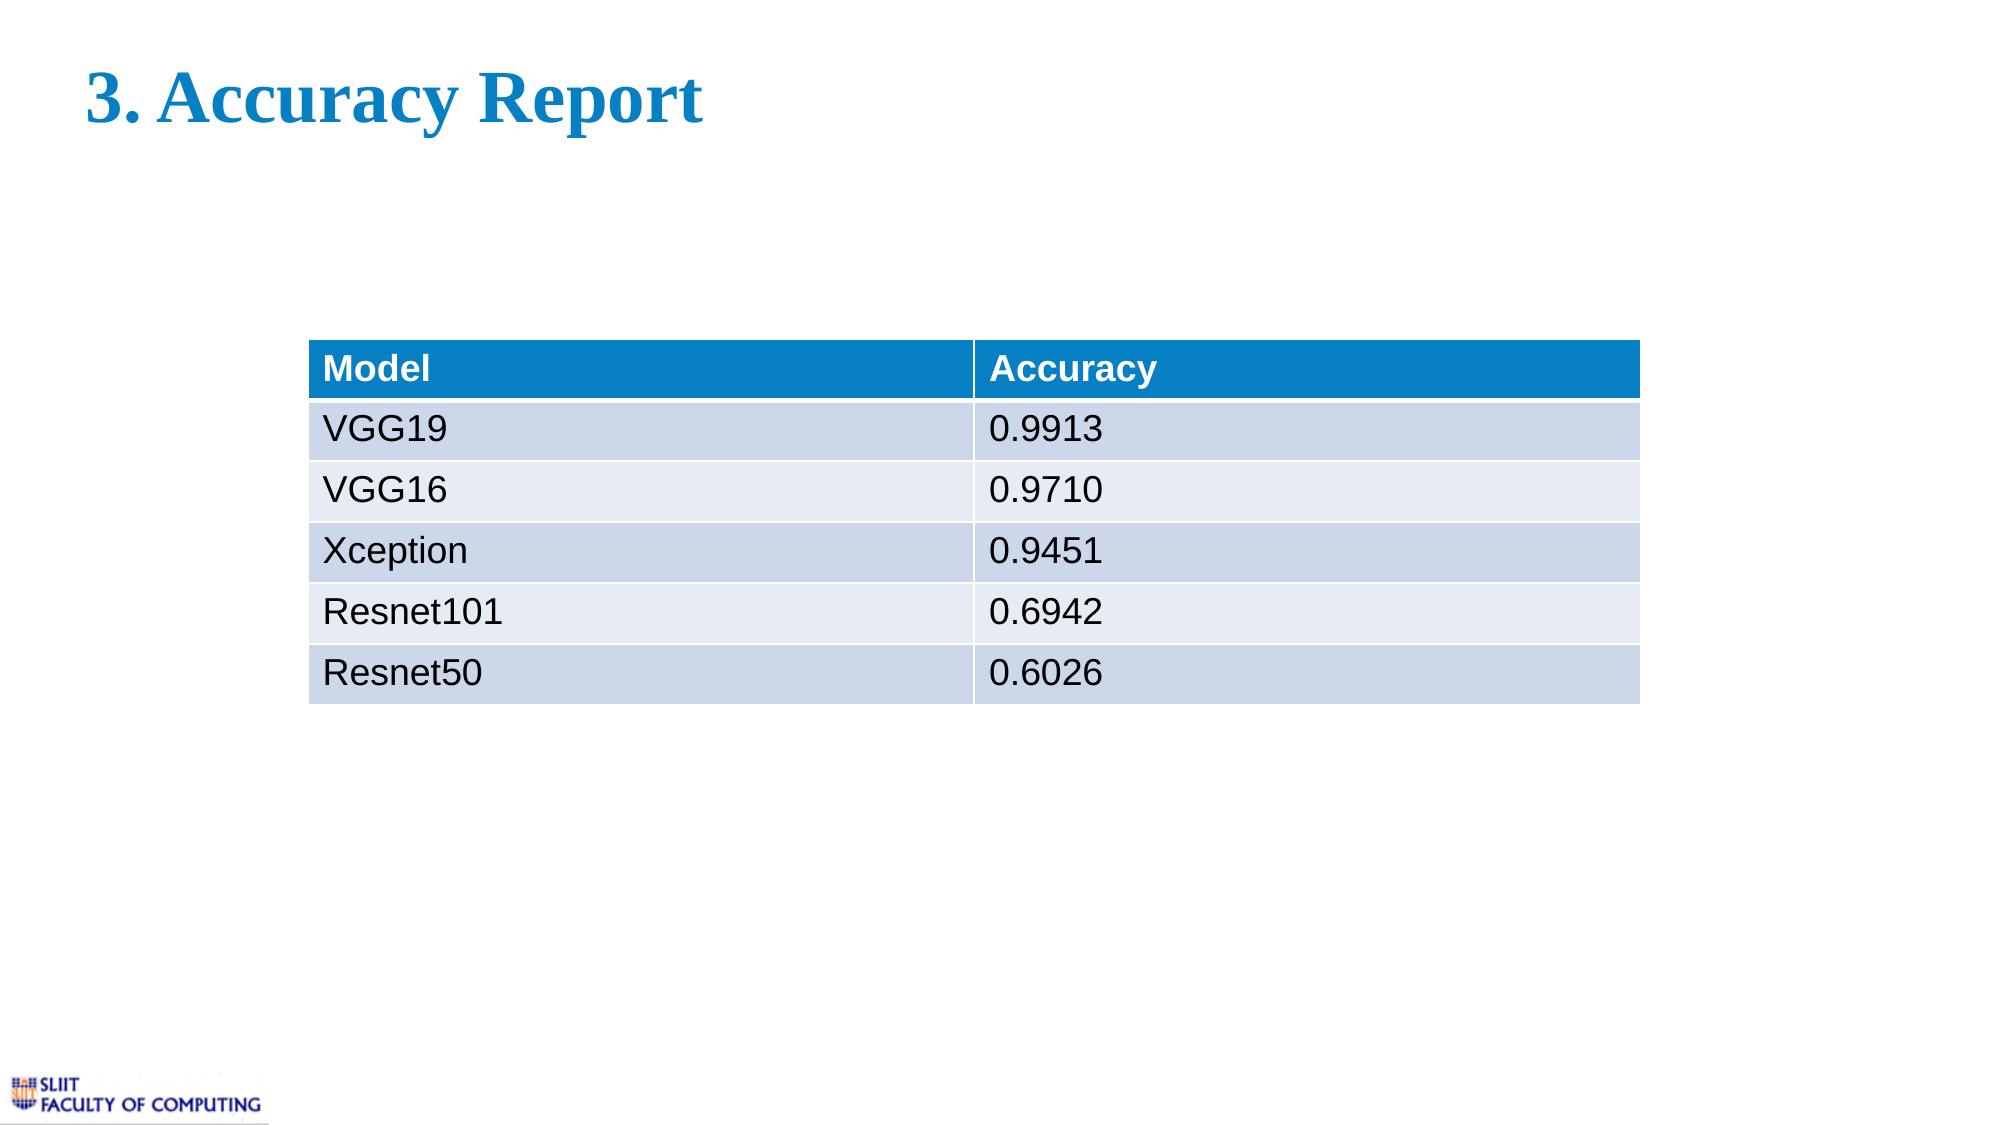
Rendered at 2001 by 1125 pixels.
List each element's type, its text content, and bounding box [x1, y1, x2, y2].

table_cell 0.9710 [975, 462, 1640, 521]
table_cell 0.9451 [975, 523, 1640, 582]
picture [0, 1072, 269, 1125]
table_cell 0.6942 [975, 584, 1640, 643]
table_cell VGG19 [309, 403, 973, 460]
table_header Model [309, 340, 973, 398]
table_cell VGG16 [309, 462, 973, 521]
table_cell Xception [309, 523, 973, 582]
table_cell 0.6026 [975, 645, 1640, 704]
table_cell 0.9913 [975, 403, 1640, 460]
table_header Accuracy [975, 340, 1640, 398]
text_box 3. Accuracy Report [70, 38, 1970, 158]
table_cell Resnet50 [309, 645, 973, 704]
table_cell Resnet101 [309, 584, 973, 643]
